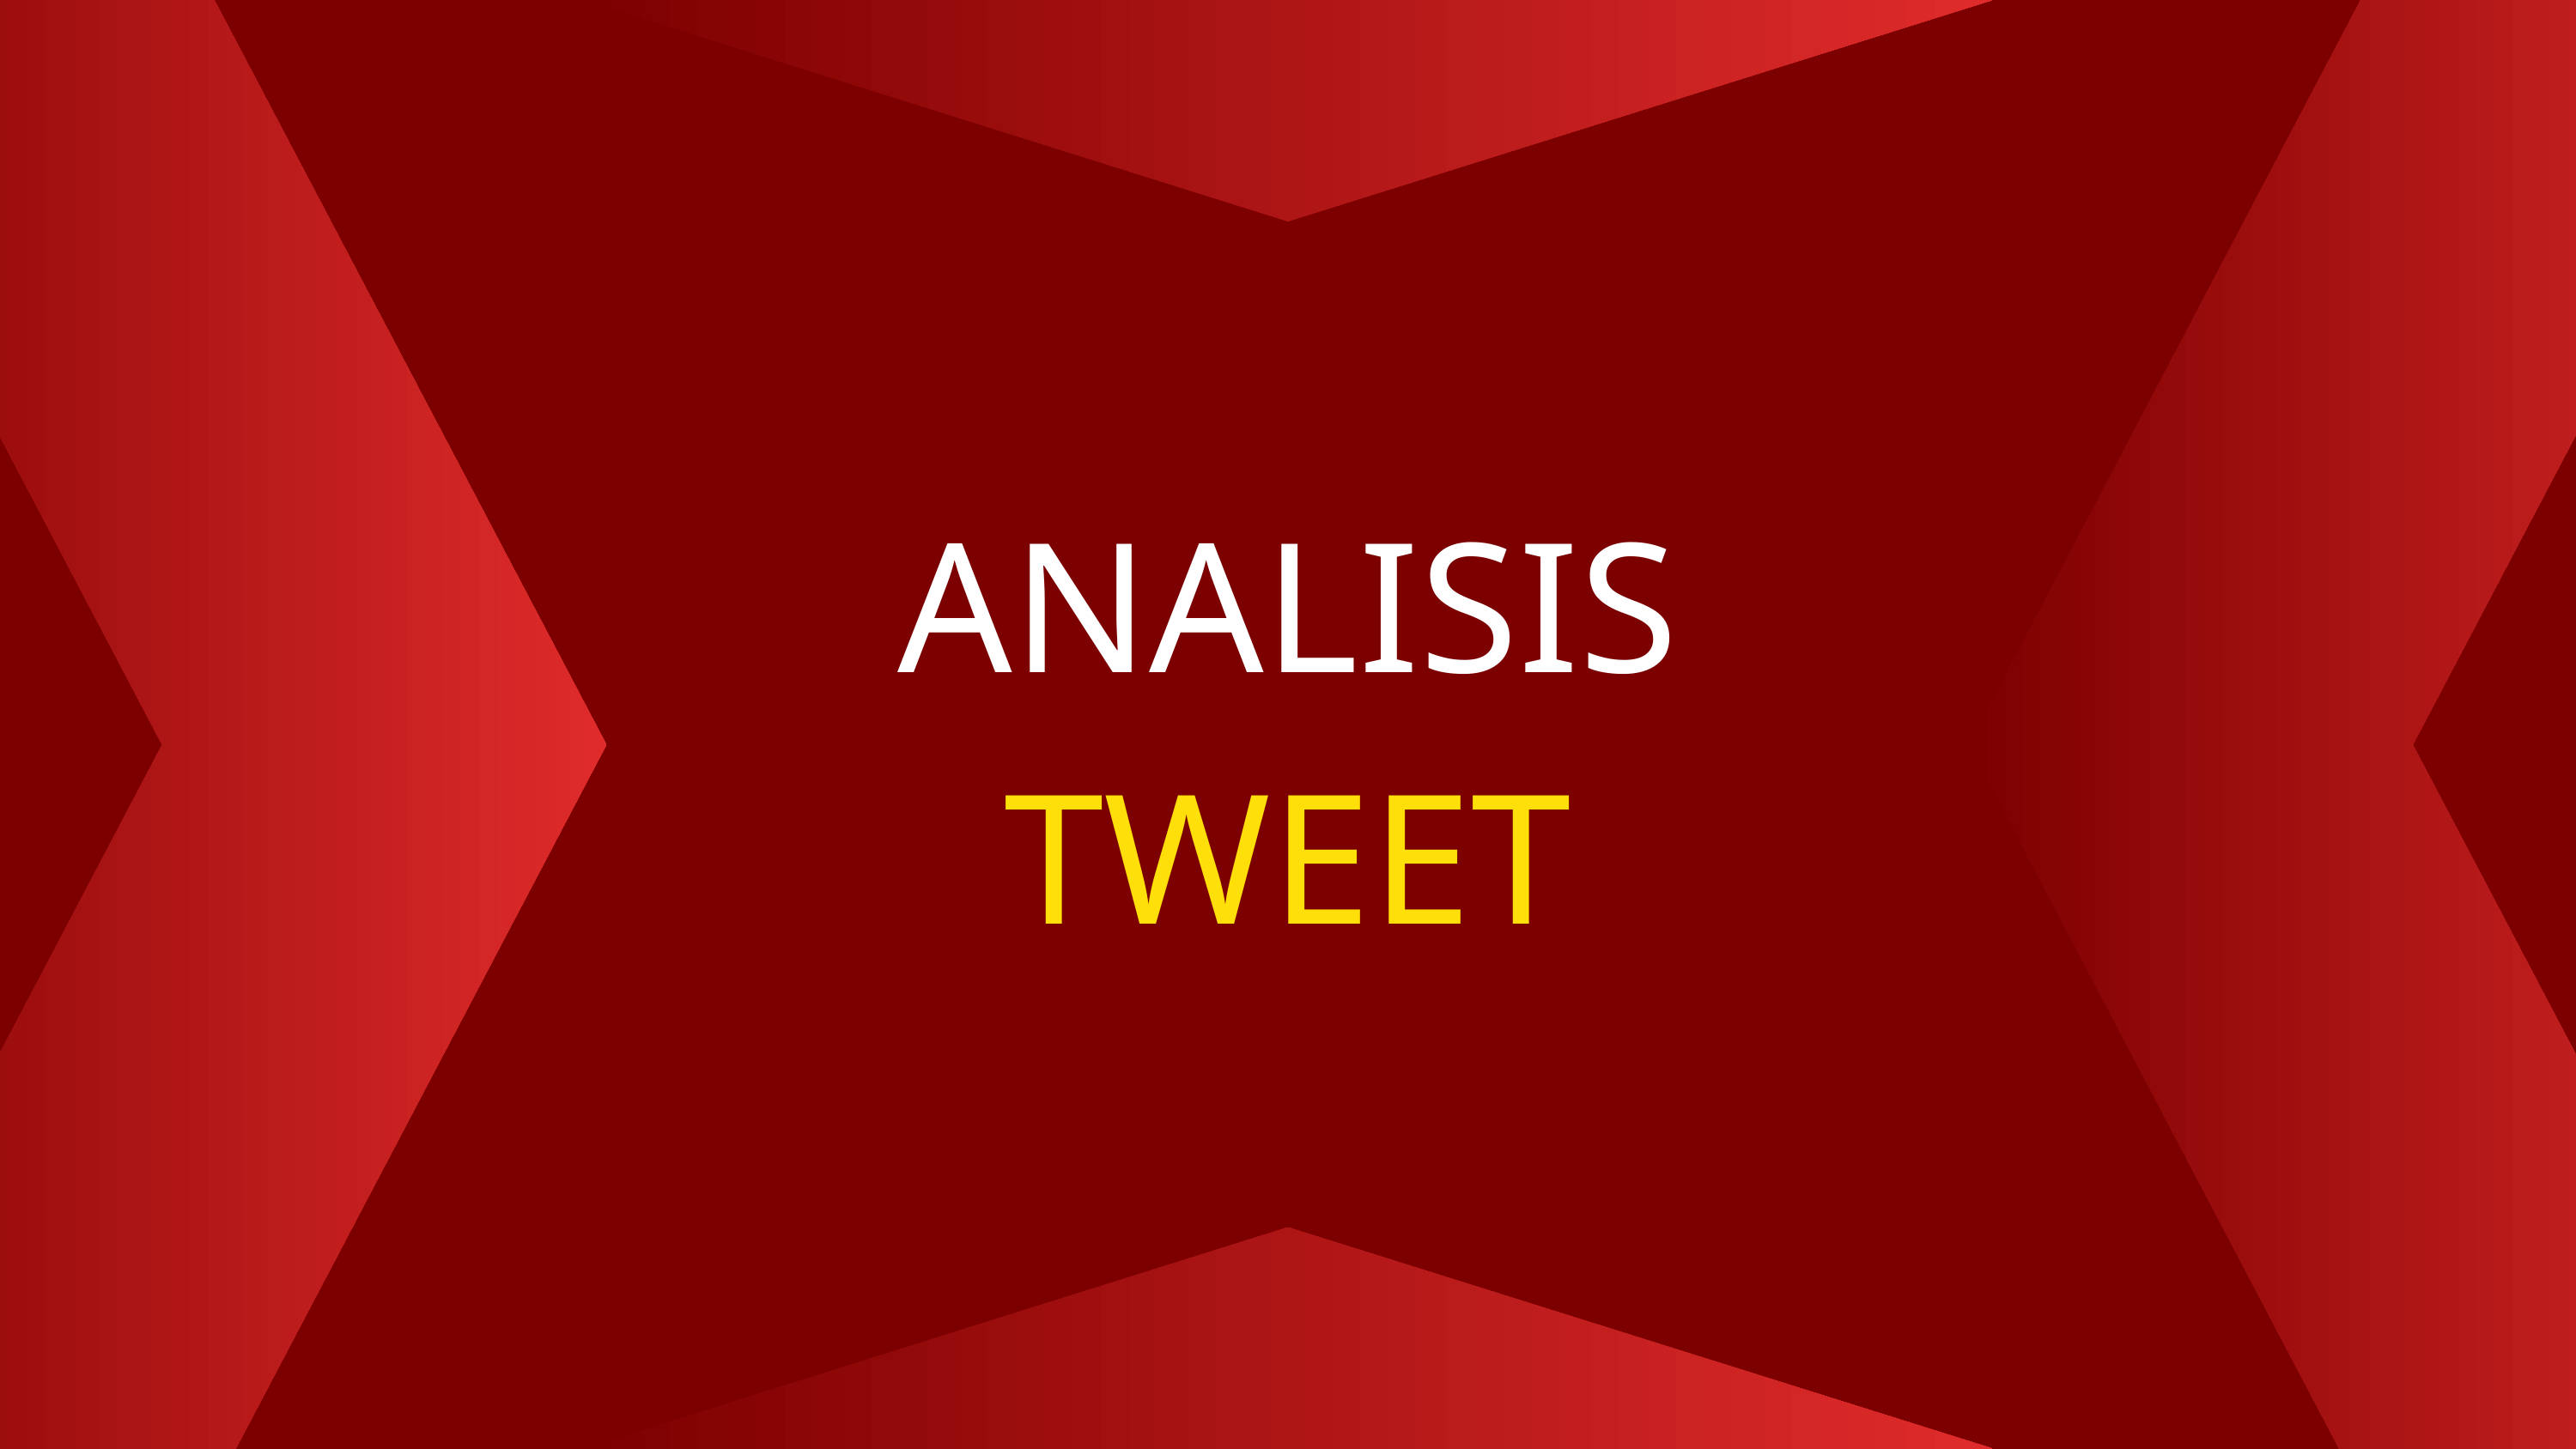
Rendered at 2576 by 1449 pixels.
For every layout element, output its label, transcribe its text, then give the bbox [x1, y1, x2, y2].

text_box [1968, 0, 2576, 1449]
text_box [1066, 743, 1510, 1449]
text_box ANALISIS TWEET [611, 456, 1963, 961]
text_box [1066, 0, 1510, 705]
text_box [0, 0, 607, 1449]
